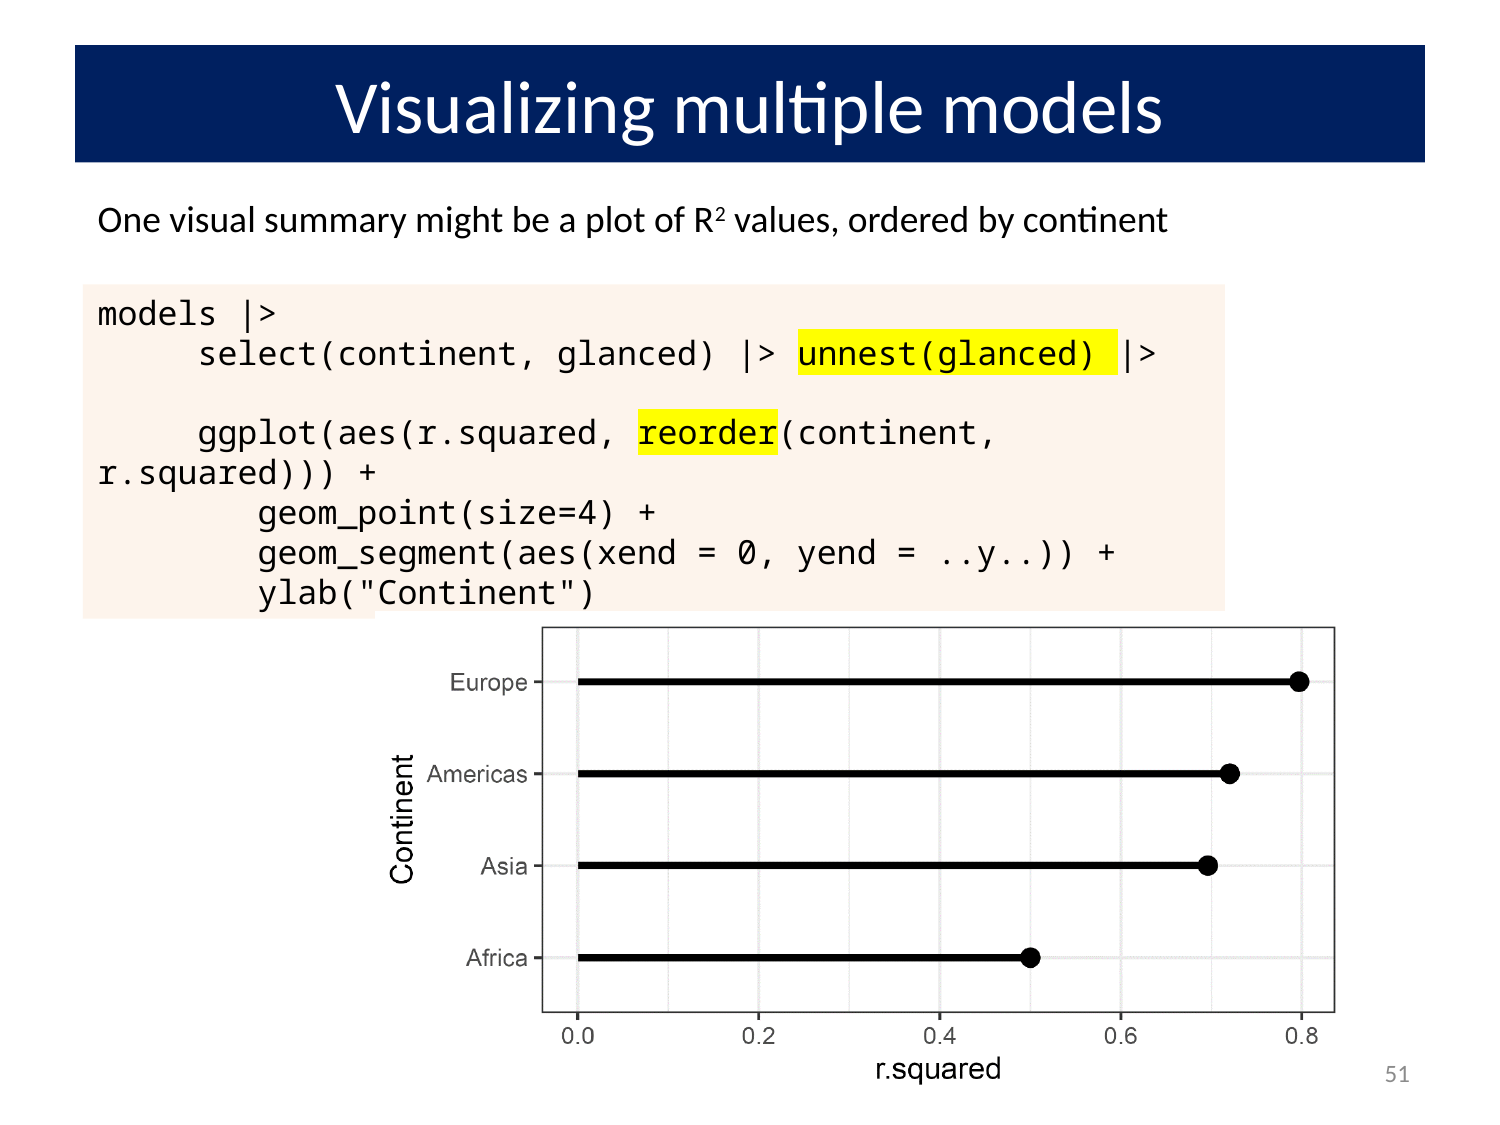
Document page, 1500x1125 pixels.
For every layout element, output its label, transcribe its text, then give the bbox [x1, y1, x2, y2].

title Visualizing multiple models [75, 45, 1425, 163]
slide_number 51 [1353, 1042, 1425, 1103]
picture [374, 611, 1351, 1100]
text_box One visual summary might be a plot of R2 values, ordered by continent [82, 187, 1425, 248]
text_box models |> select(continent, glanced) |> unnest(glanced) |> ggplot(aes(r.squared, reorder(continent, r.squared))) + geom_point(size=4) + geom_segment(aes(xend = 0, yend = ..y..)) + ylab("Continent") [82, 284, 1225, 619]
